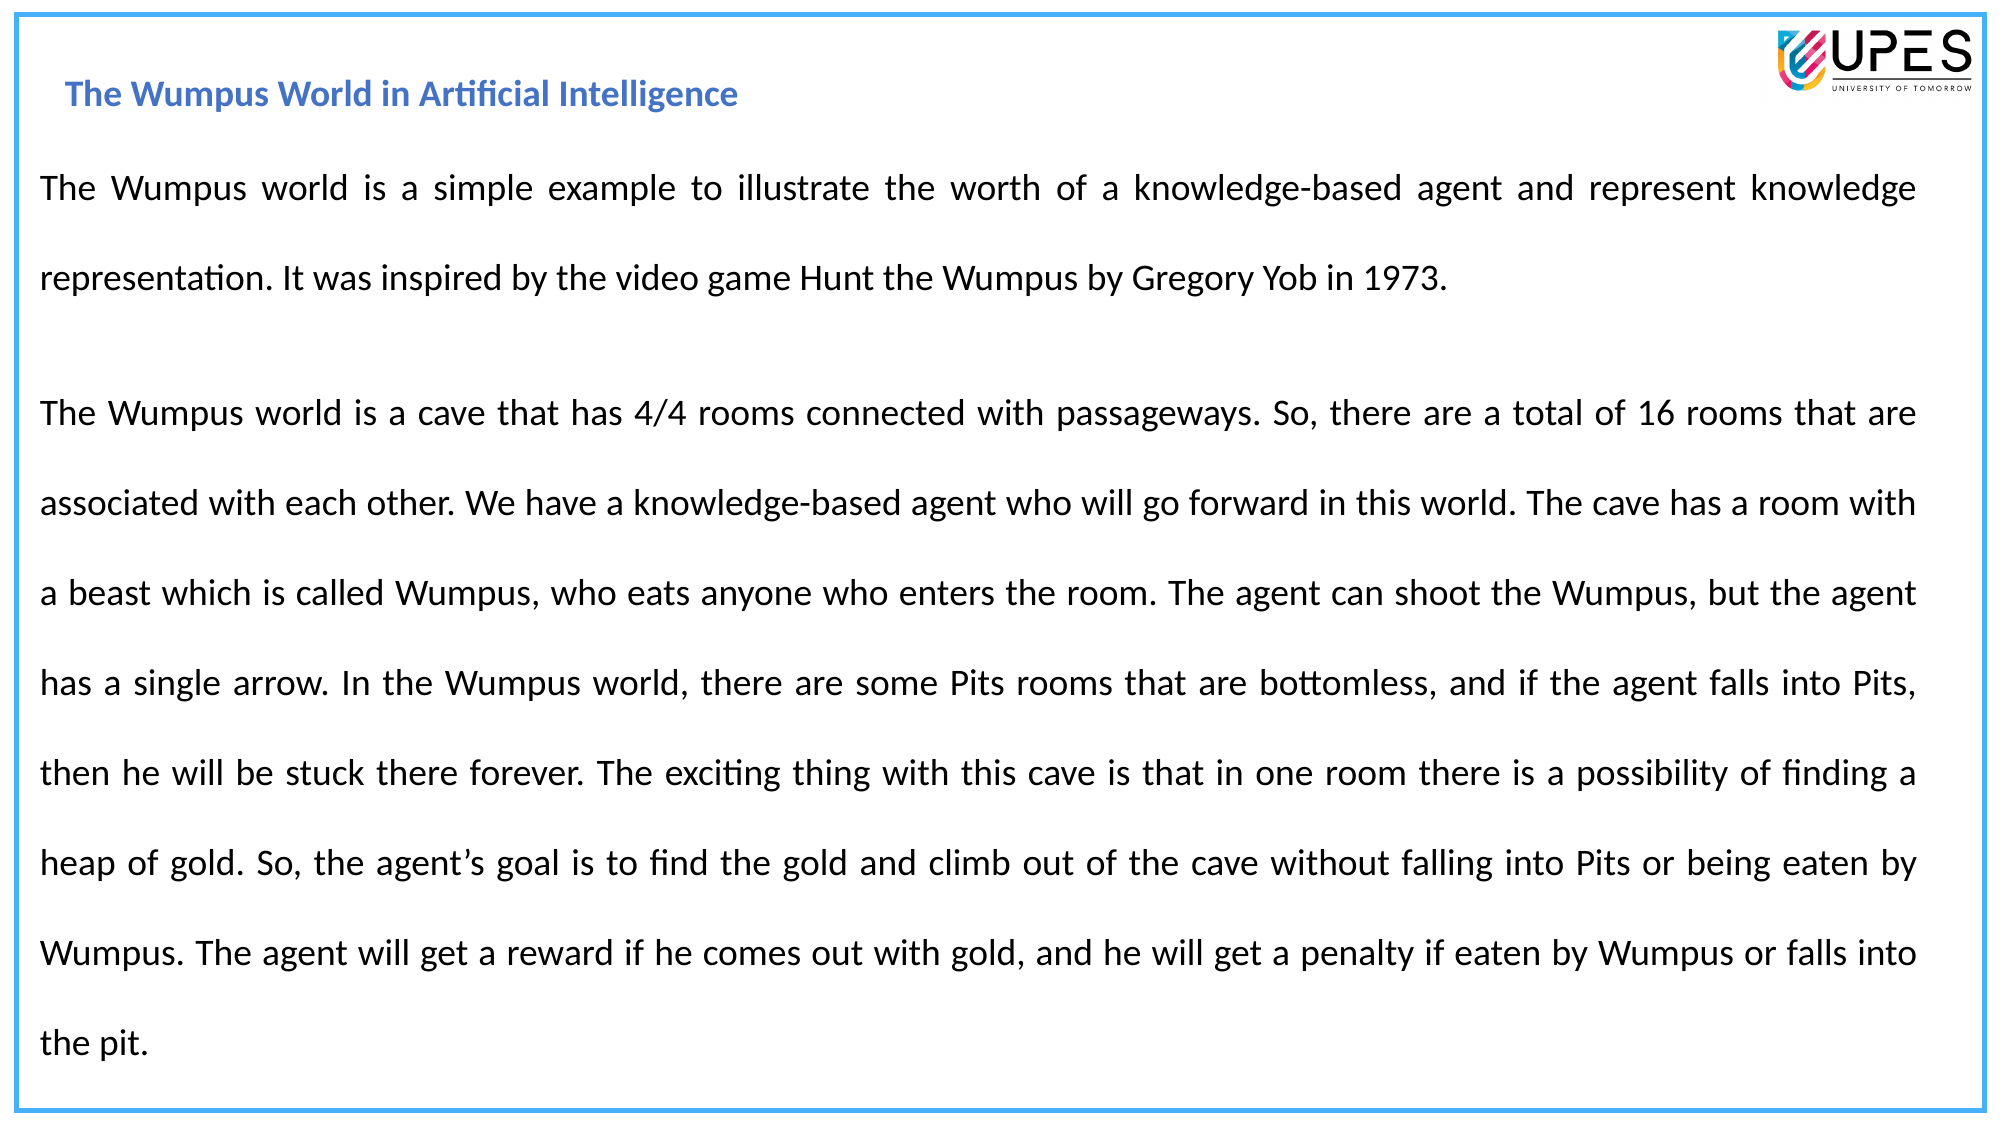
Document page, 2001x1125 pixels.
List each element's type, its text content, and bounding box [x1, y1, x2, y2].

text_box The Wumpus world is a simple example to illustrate the worth of a knowledge-based agent and represent knowledge representation. It was inspired by the video game Hunt the Wumpus by Gregory Yob in 1973. The Wumpus world is a cave that has 4/4 rooms connected with passageways. So, there are a total of 16 rooms that are associated with each other. We have a knowledge-based agent who will go forward in this world. The cave has a room with a beast which is called Wumpus, who eats anyone who enters the room. The agent can shoot the Wumpus, but the agent has a single arrow. In the Wumpus world, there are some Pits rooms that are bottomless, and if the agent falls into Pits, then he will be stuck there forever. The exciting thing with this cave is that in one room there is a possibility of finding a heap of gold. So, the agent’s goal is to find the gold and climb out of the cave without falling into Pits or being eaten by Wumpus. The agent will get a reward if he comes out with gold, and he will get a penalty if eaten by Wumpus or falls into the pit. [24, 110, 1934, 1071]
text_box The Wumpus World in Artificial Intelligence [50, 61, 1050, 110]
picture [1758, 20, 1978, 110]
